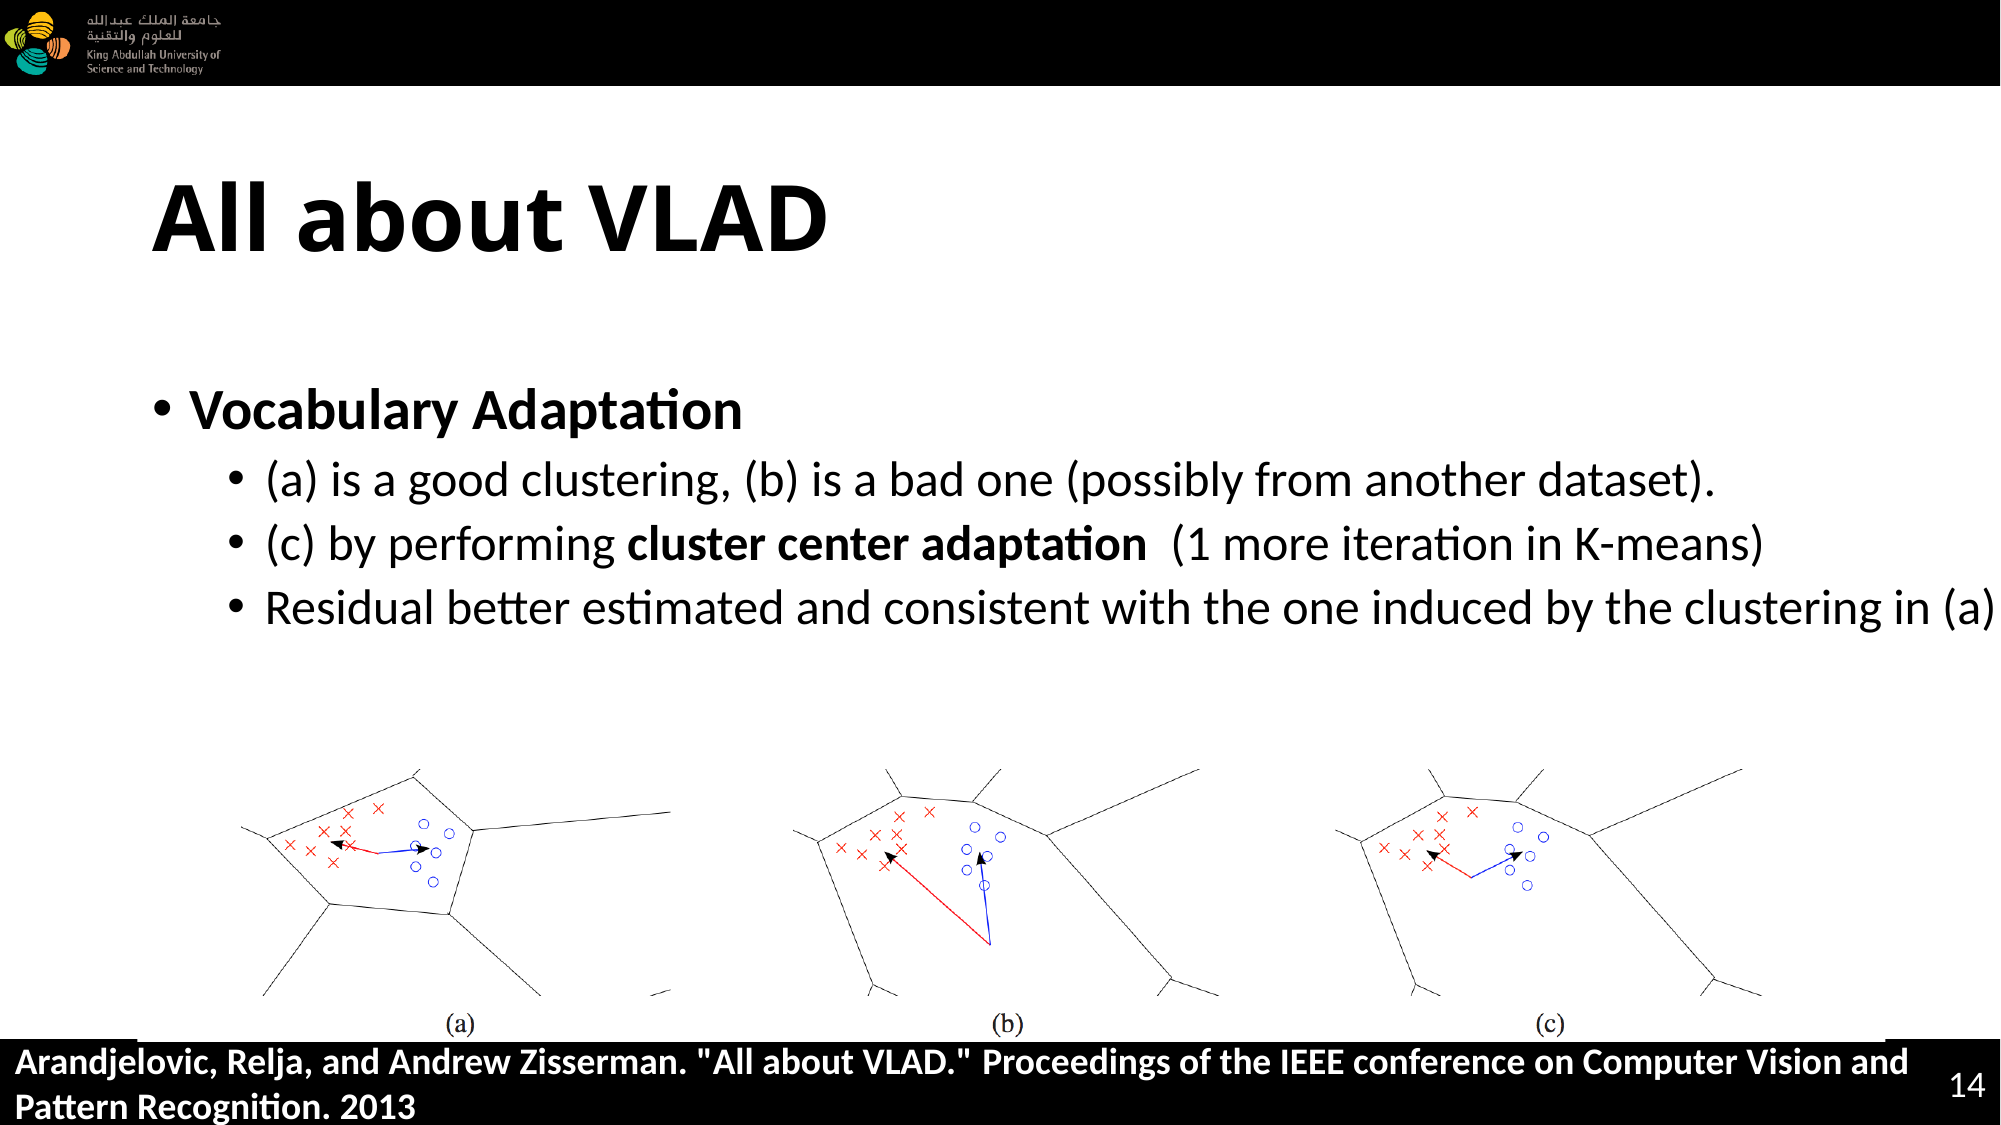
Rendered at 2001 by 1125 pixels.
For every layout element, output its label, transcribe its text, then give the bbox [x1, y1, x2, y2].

title All about VLAD [137, 164, 1969, 354]
picture [0, 4, 231, 86]
text_box Arandjelovic, Relja, and Andrew Zisserman. "All about VLAD." Proceedings of the IEEE conference on Computer Vision and Pattern Recognition. 2013 [0, 1029, 1949, 1125]
picture [137, 757, 1886, 1042]
slide_number 14 [1949, 1052, 2000, 1113]
